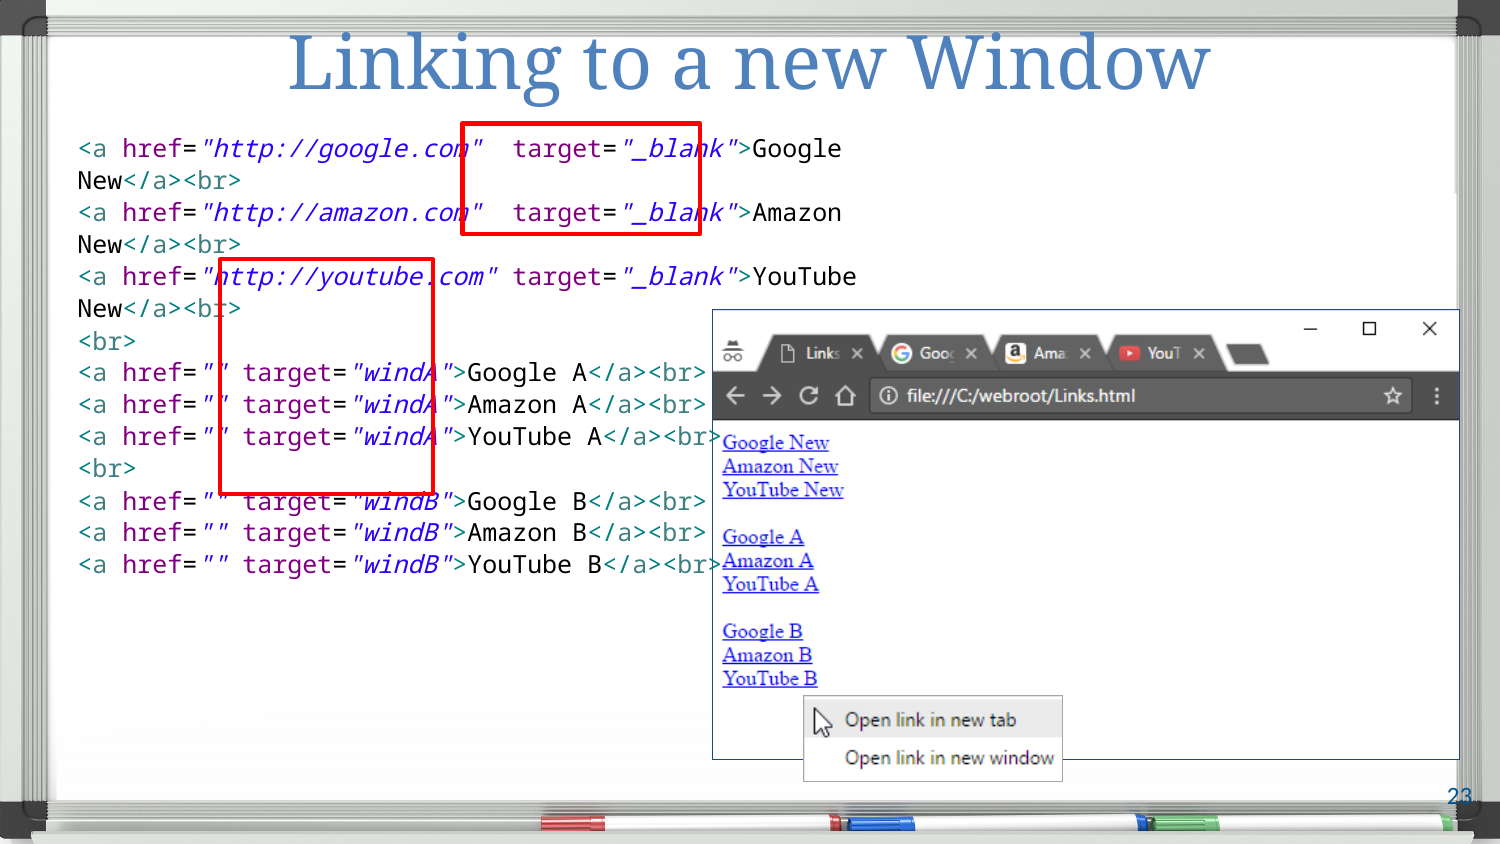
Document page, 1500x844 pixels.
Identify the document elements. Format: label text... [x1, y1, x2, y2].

text_box <a href="http://google.com" target="_blank">Google New</a><br> <a href="http://amazon.com" target="_blank">Amazon New</a><br> <a href="http://youtube.com" target="_blank">YouTube New</a><br> <br> <a href="" target="windA">Google A</a><br> <a href="" target="windA">Amazon A</a><br> <a href="" target="windA">YouTube A</a><br> <br> <a href="" target="windB">Google B</a><br> <a href="" target="windB">Amazon B</a><br> <a href="" target="windB">YouTube B</a><br> [62, 123, 988, 587]
slide_number 23 [1387, 771, 1488, 817]
title Linking to a new Window [12, 9, 1488, 110]
text_box [460, 121, 702, 236]
picture [0, 0, 1500, 844]
text_box [218, 257, 435, 496]
